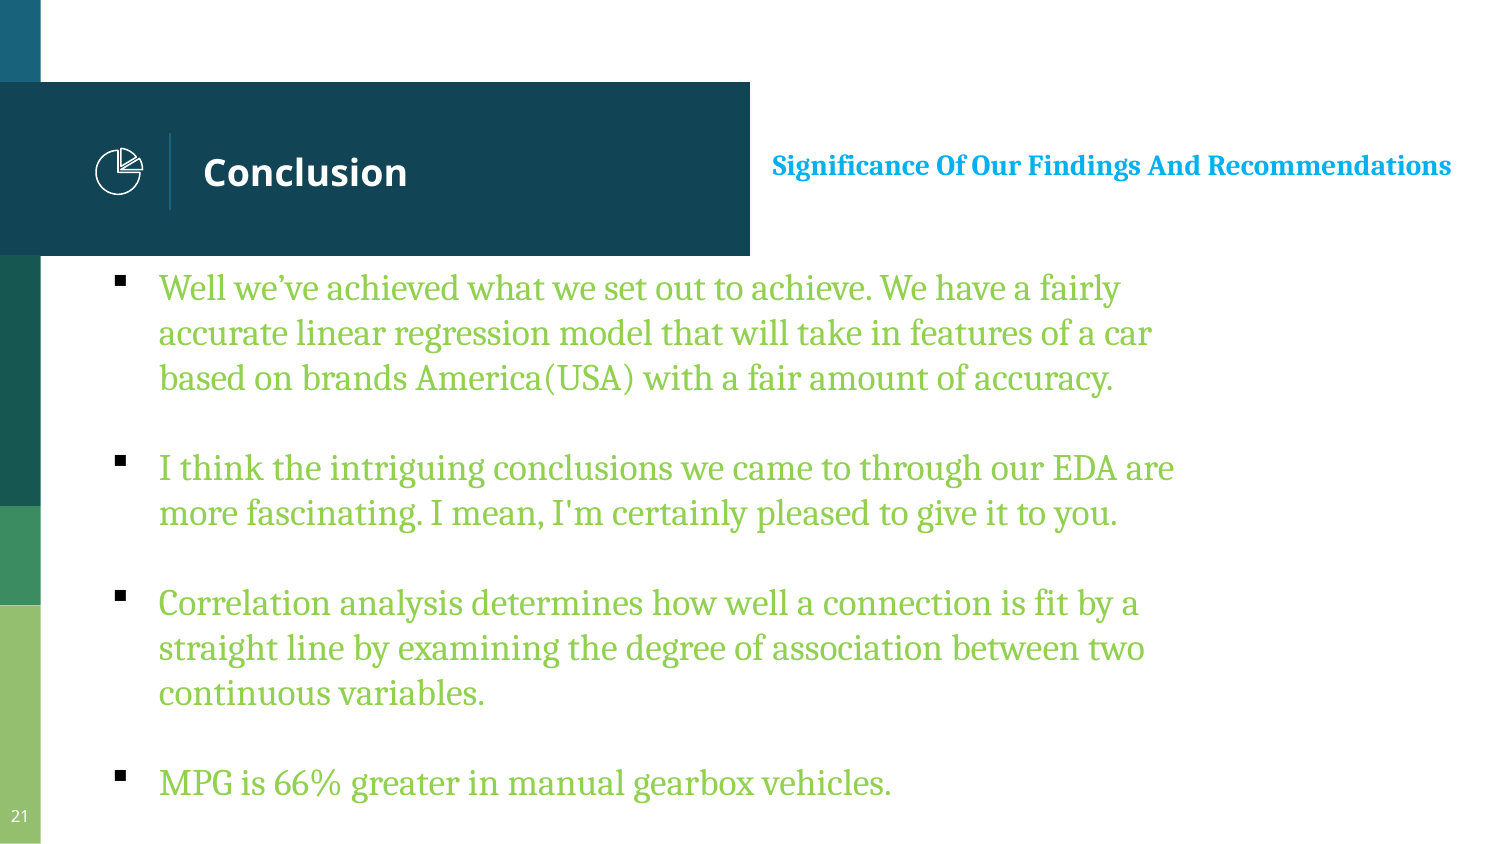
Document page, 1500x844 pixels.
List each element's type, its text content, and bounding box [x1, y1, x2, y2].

slide_number 21 [0, 790, 49, 844]
text_box Significance Of Our Findings And Recommendations [751, 138, 1475, 189]
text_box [95, 148, 143, 195]
text_box Well we’ve achieved what we set out to achieve. We have a fairly accurate linear regression model that will take in features of a car based on brands America(USA) with a fair amount of accuracy. I think the intriguing conclusions we came to through our EDA are more fascinating. I mean, I'm certainly pleased to give it to you. Correlation analysis determines how well a connection is fit by a straight line by examining the degree of association between two continuous variables. MPG is 66% greater in manual gearbox vehicles. [97, 255, 1261, 844]
title Conclusion [187, 87, 715, 255]
